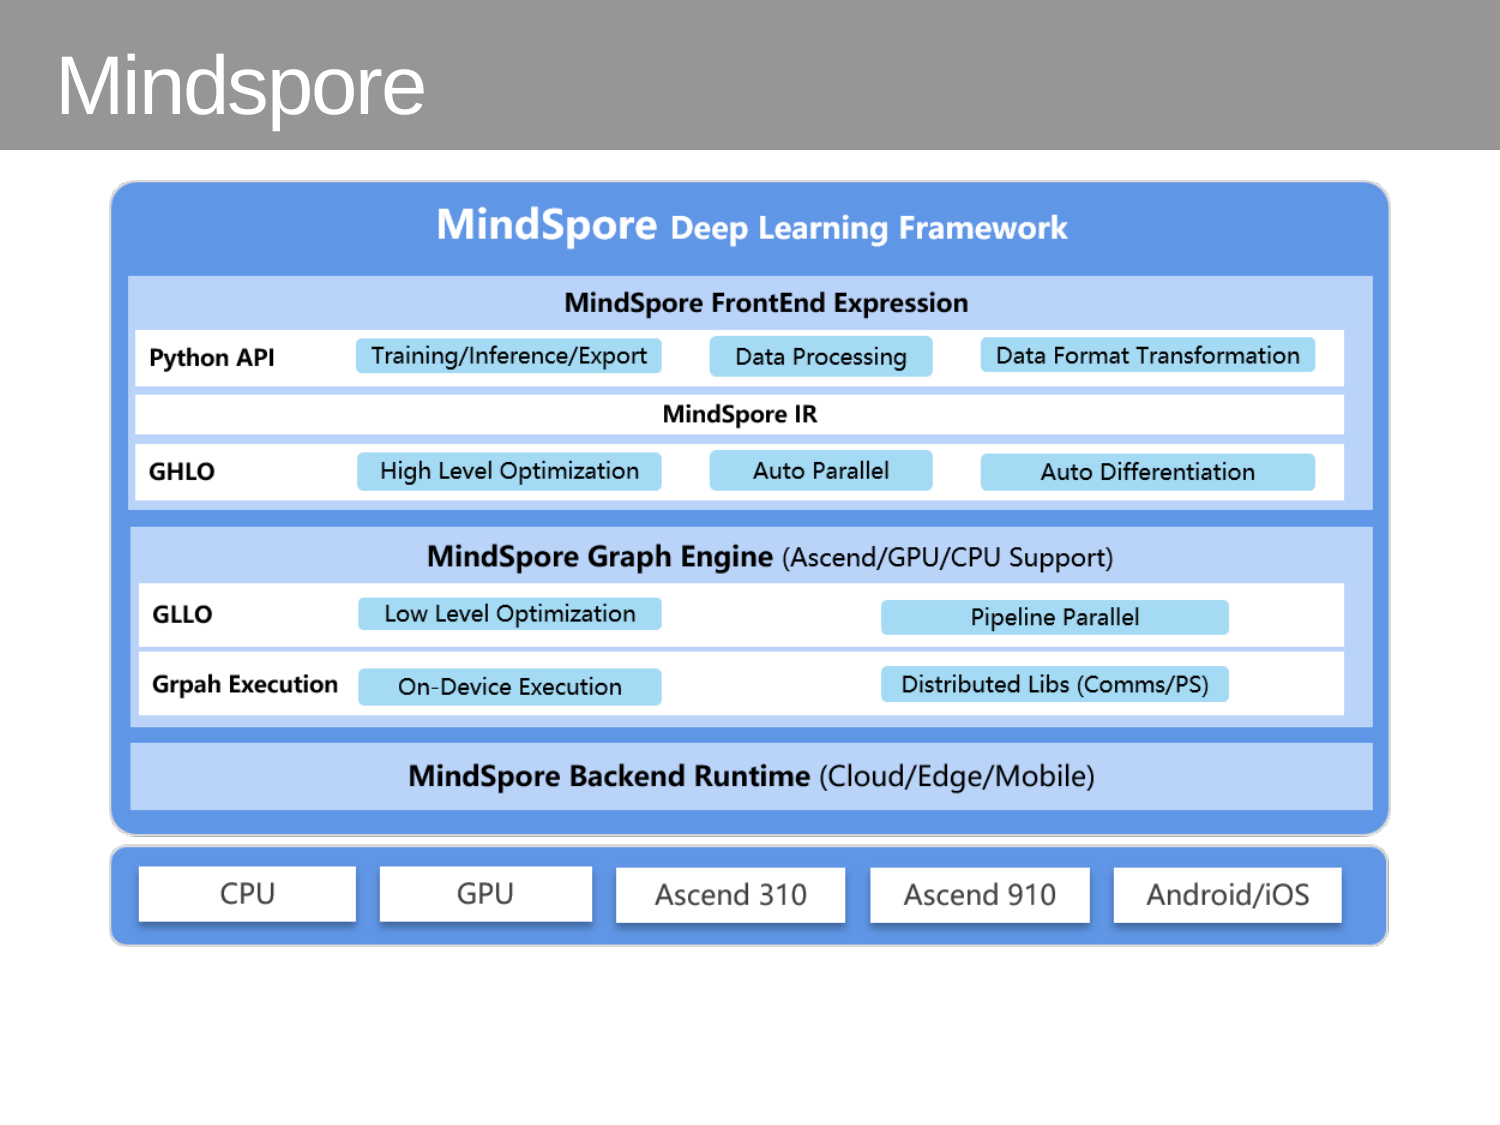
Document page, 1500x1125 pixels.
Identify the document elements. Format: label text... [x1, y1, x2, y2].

title Mindspore [40, 0, 1391, 163]
picture [108, 180, 1391, 947]
